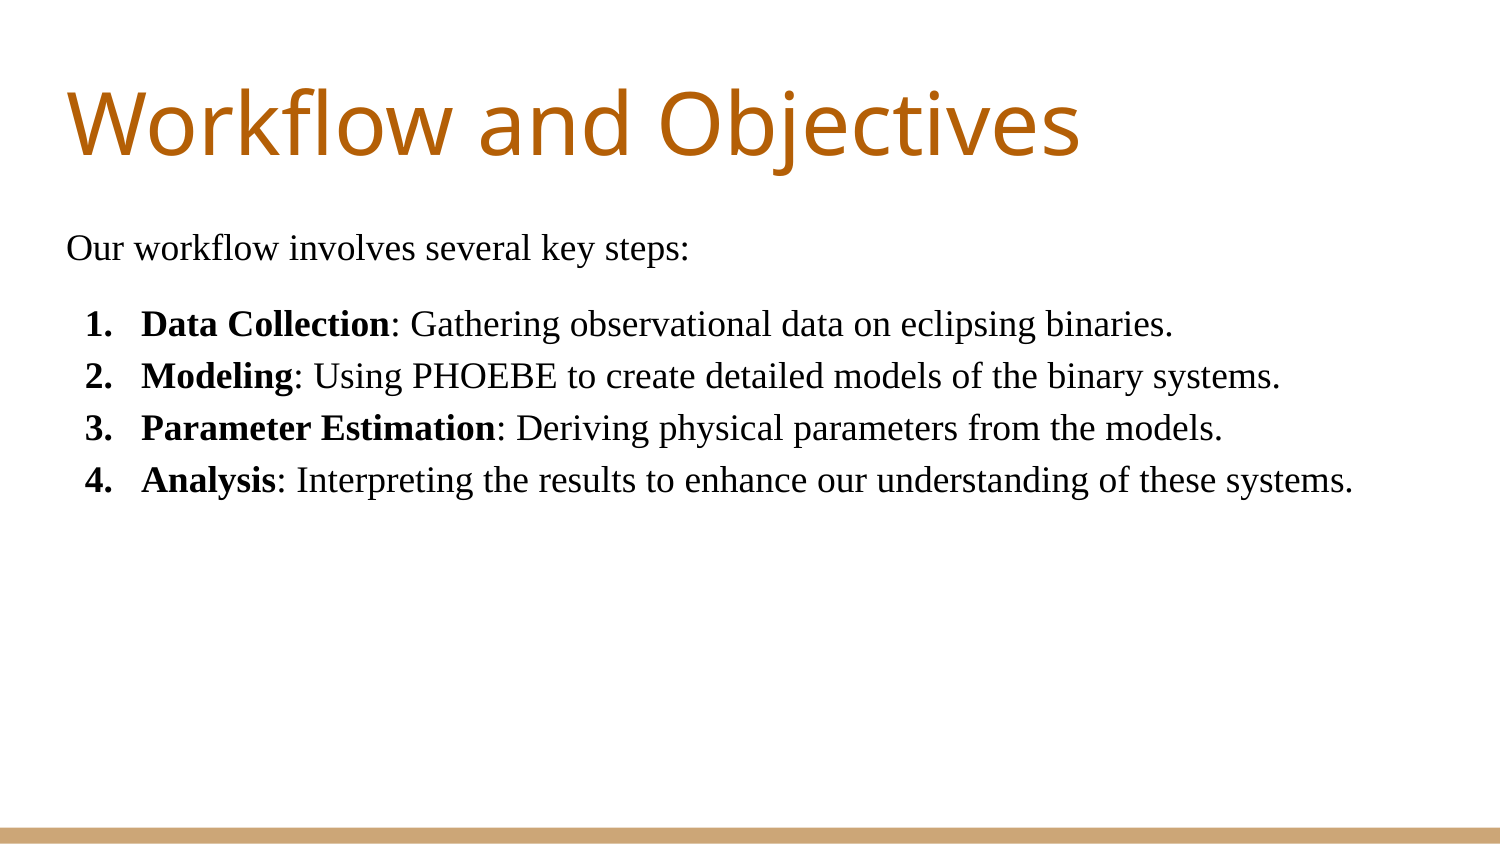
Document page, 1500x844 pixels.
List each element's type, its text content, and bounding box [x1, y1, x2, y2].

list Our workflow involves several key steps: Data Collection: Gathering observational data on eclipsing binaries. Modeling: Using PHOEBE to create detailed models of the binary systems. Parameter Estimation: Deriving physical parameters from the models. Analysis: Interpreting the results to enhance our understanding of these systems. [51, 200, 1449, 752]
title Workflow and Objectives [51, 51, 1449, 189]
